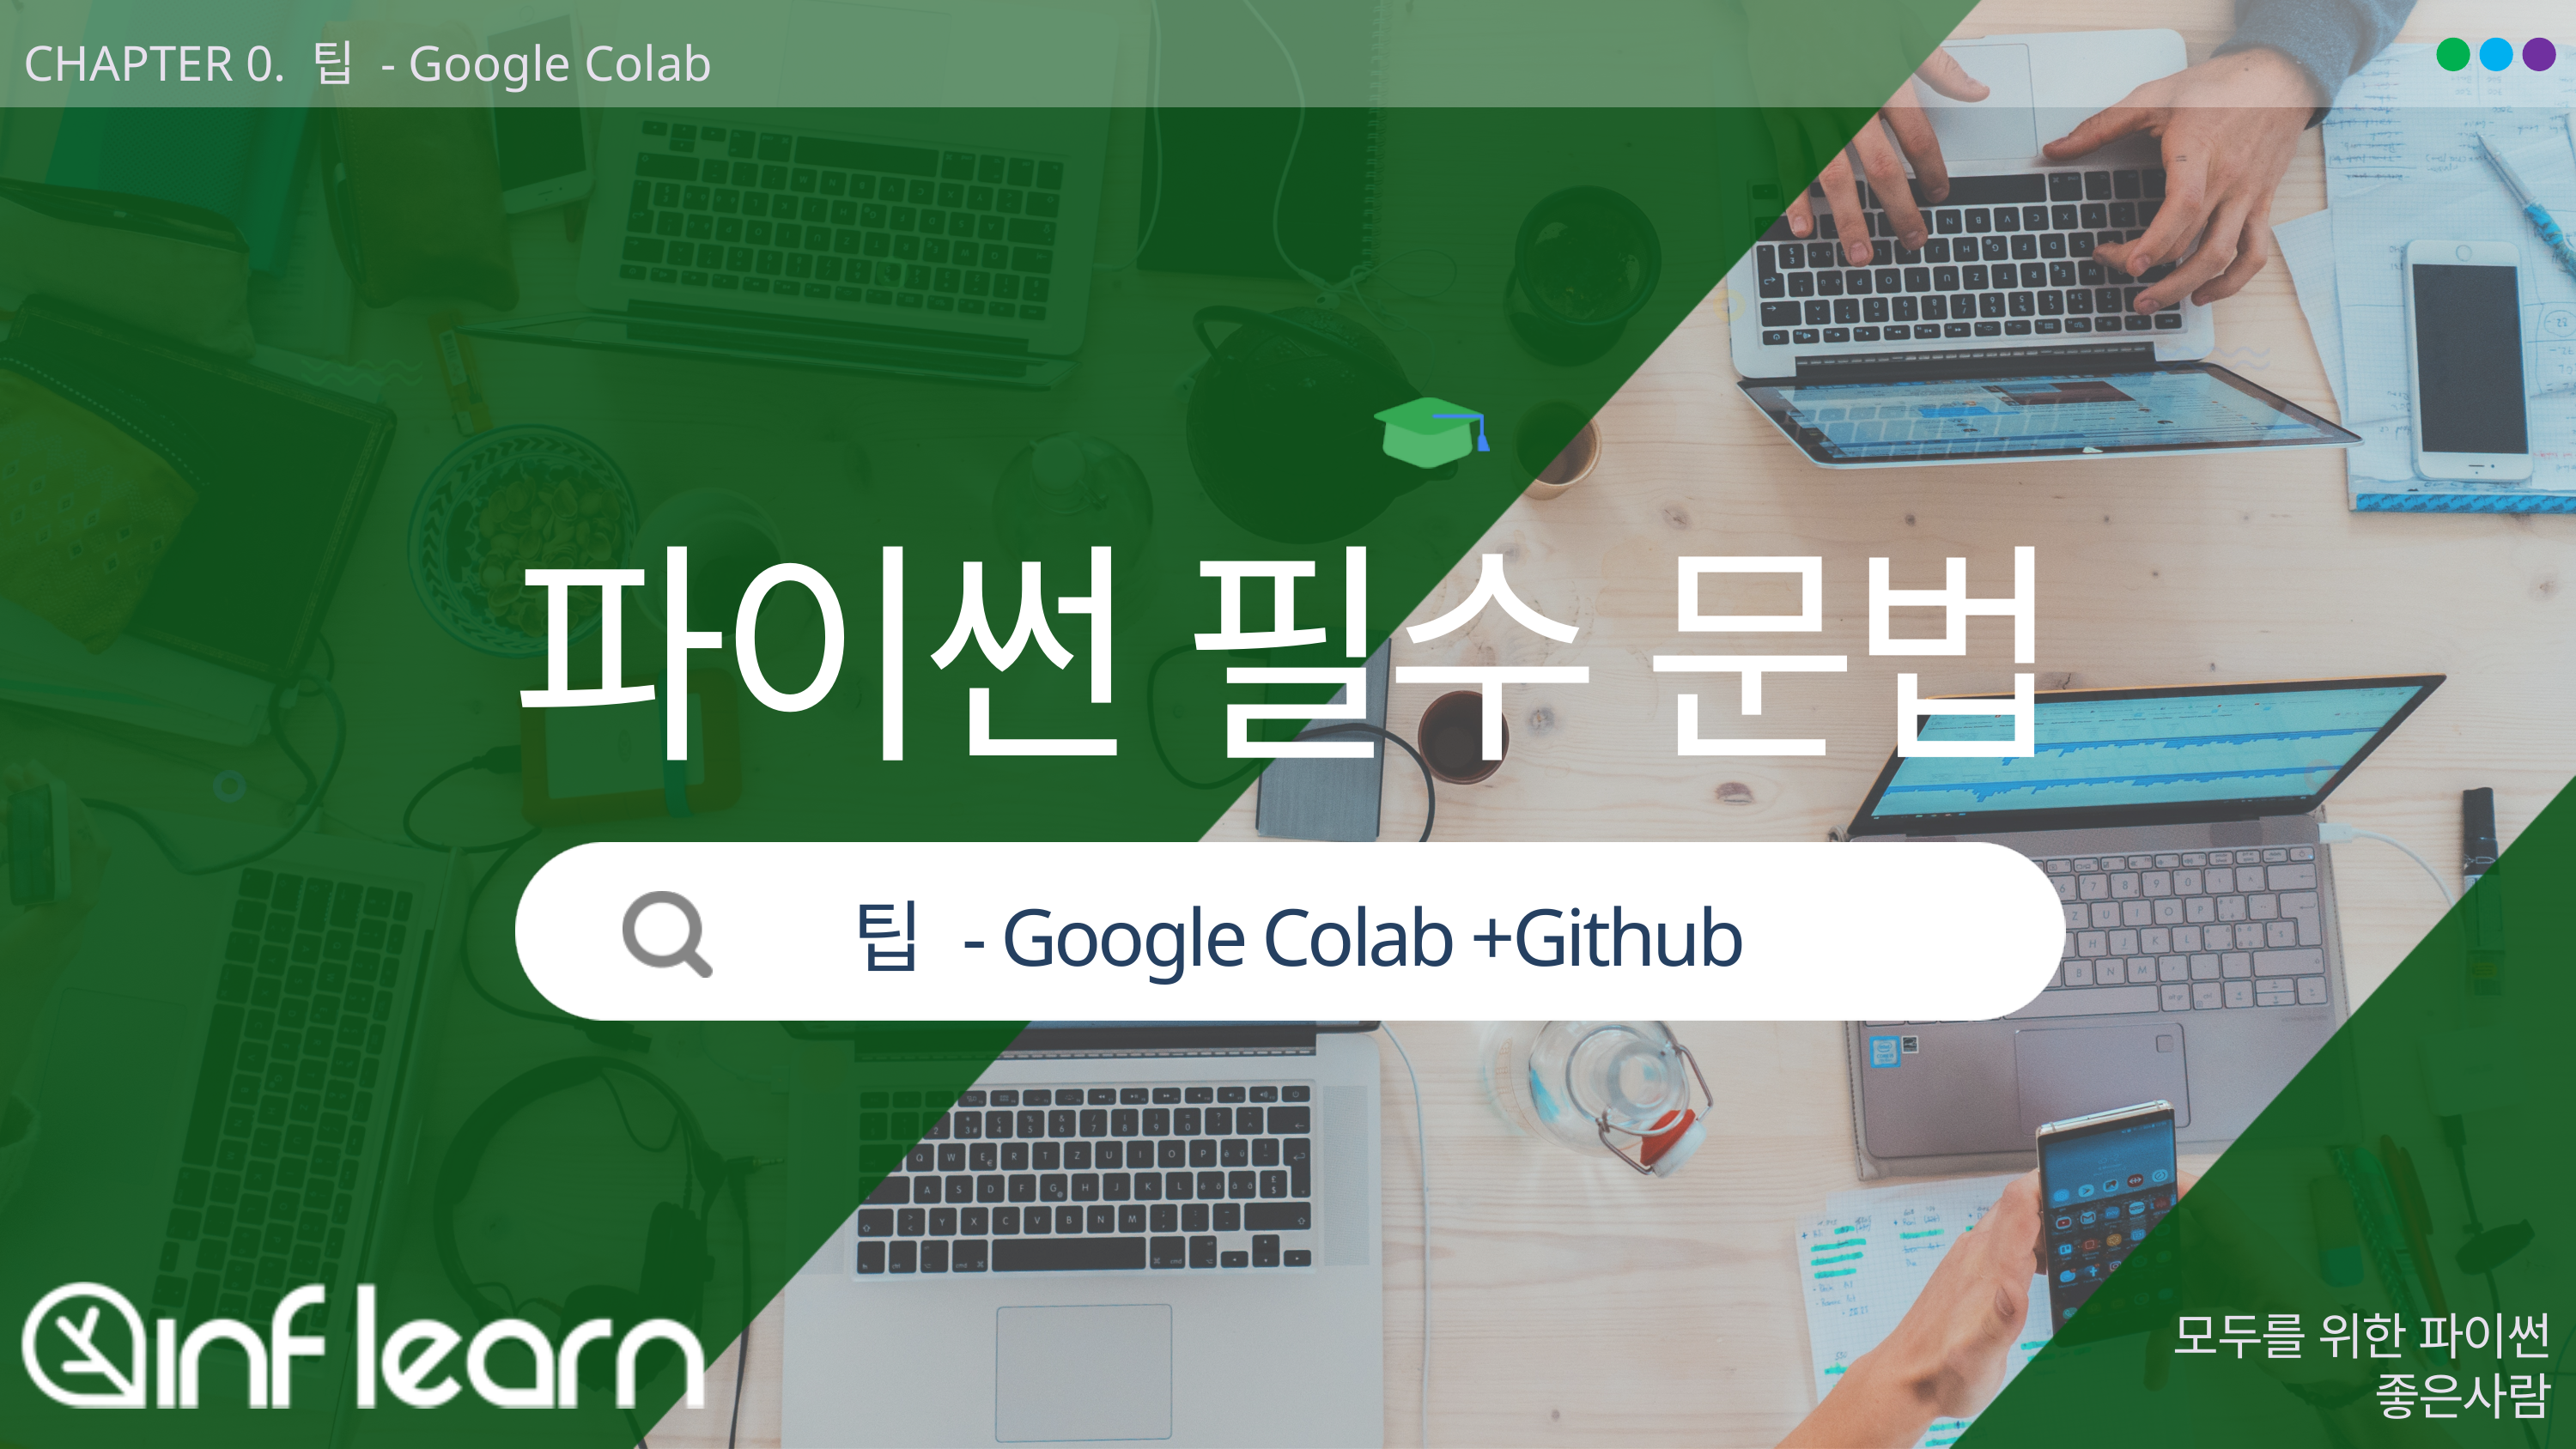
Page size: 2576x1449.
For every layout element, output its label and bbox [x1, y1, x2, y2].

picture [0, 0, 2576, 1449]
text_box [1373, 397, 1490, 469]
text_box [213, 256, 2337, 804]
text_box [622, 891, 713, 978]
